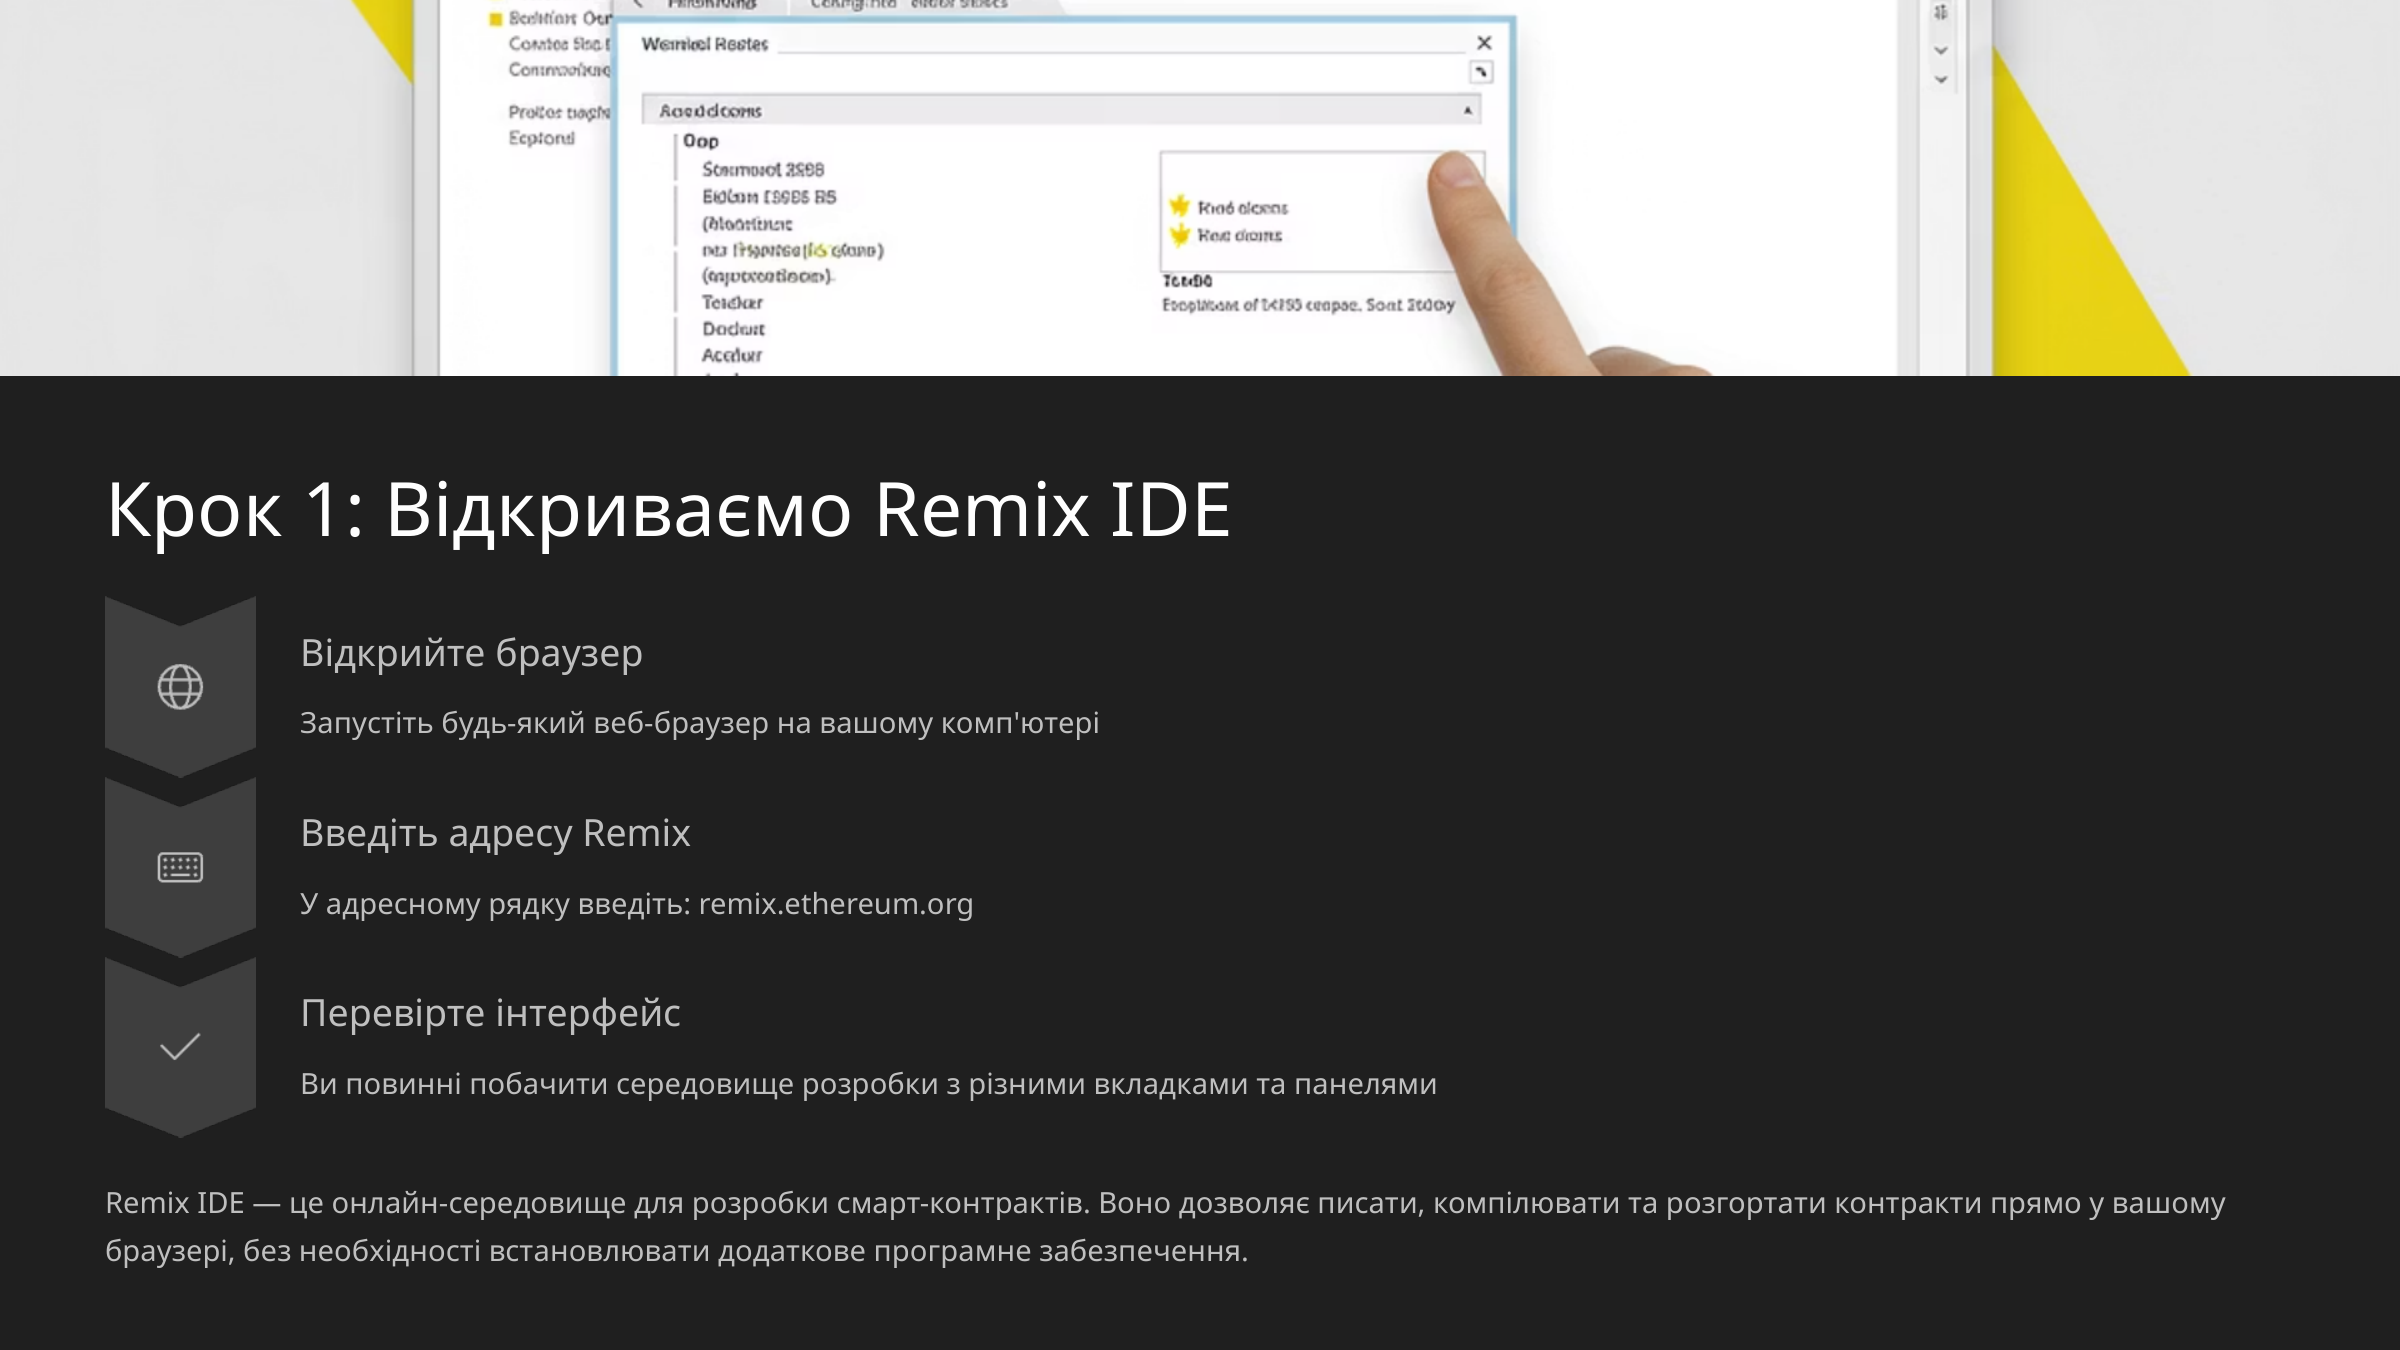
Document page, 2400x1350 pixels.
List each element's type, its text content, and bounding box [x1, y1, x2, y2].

text_box Ви повинні побачити середовище розробки з різними вкладками та панелями [300, 1052, 2295, 1101]
text_box Remix IDE — це онлайн-середовище для розробки смарт-контрактів. Воно дозволяє писати, компілювати та розгортати контракти прямо у вашому браузері, без необхідності встановлювати додаткове програмне забезпечення. [105, 1171, 2295, 1268]
text_box Введіть адресу Remix [300, 807, 686, 854]
text_box Відкрийте браузер [300, 626, 676, 674]
text_box Перевірте інтерфейс [300, 987, 678, 1035]
text_box У адресному рядку введіть: remix.ethereum.org [300, 872, 2295, 921]
picture [105, 596, 256, 1138]
text_box Запустіть будь-який веб-браузер на вашому комп'ютері [300, 691, 2295, 740]
text_box Крок 1: Відкриваємо Remix IDE [105, 458, 1196, 552]
picture [0, 0, 2400, 376]
